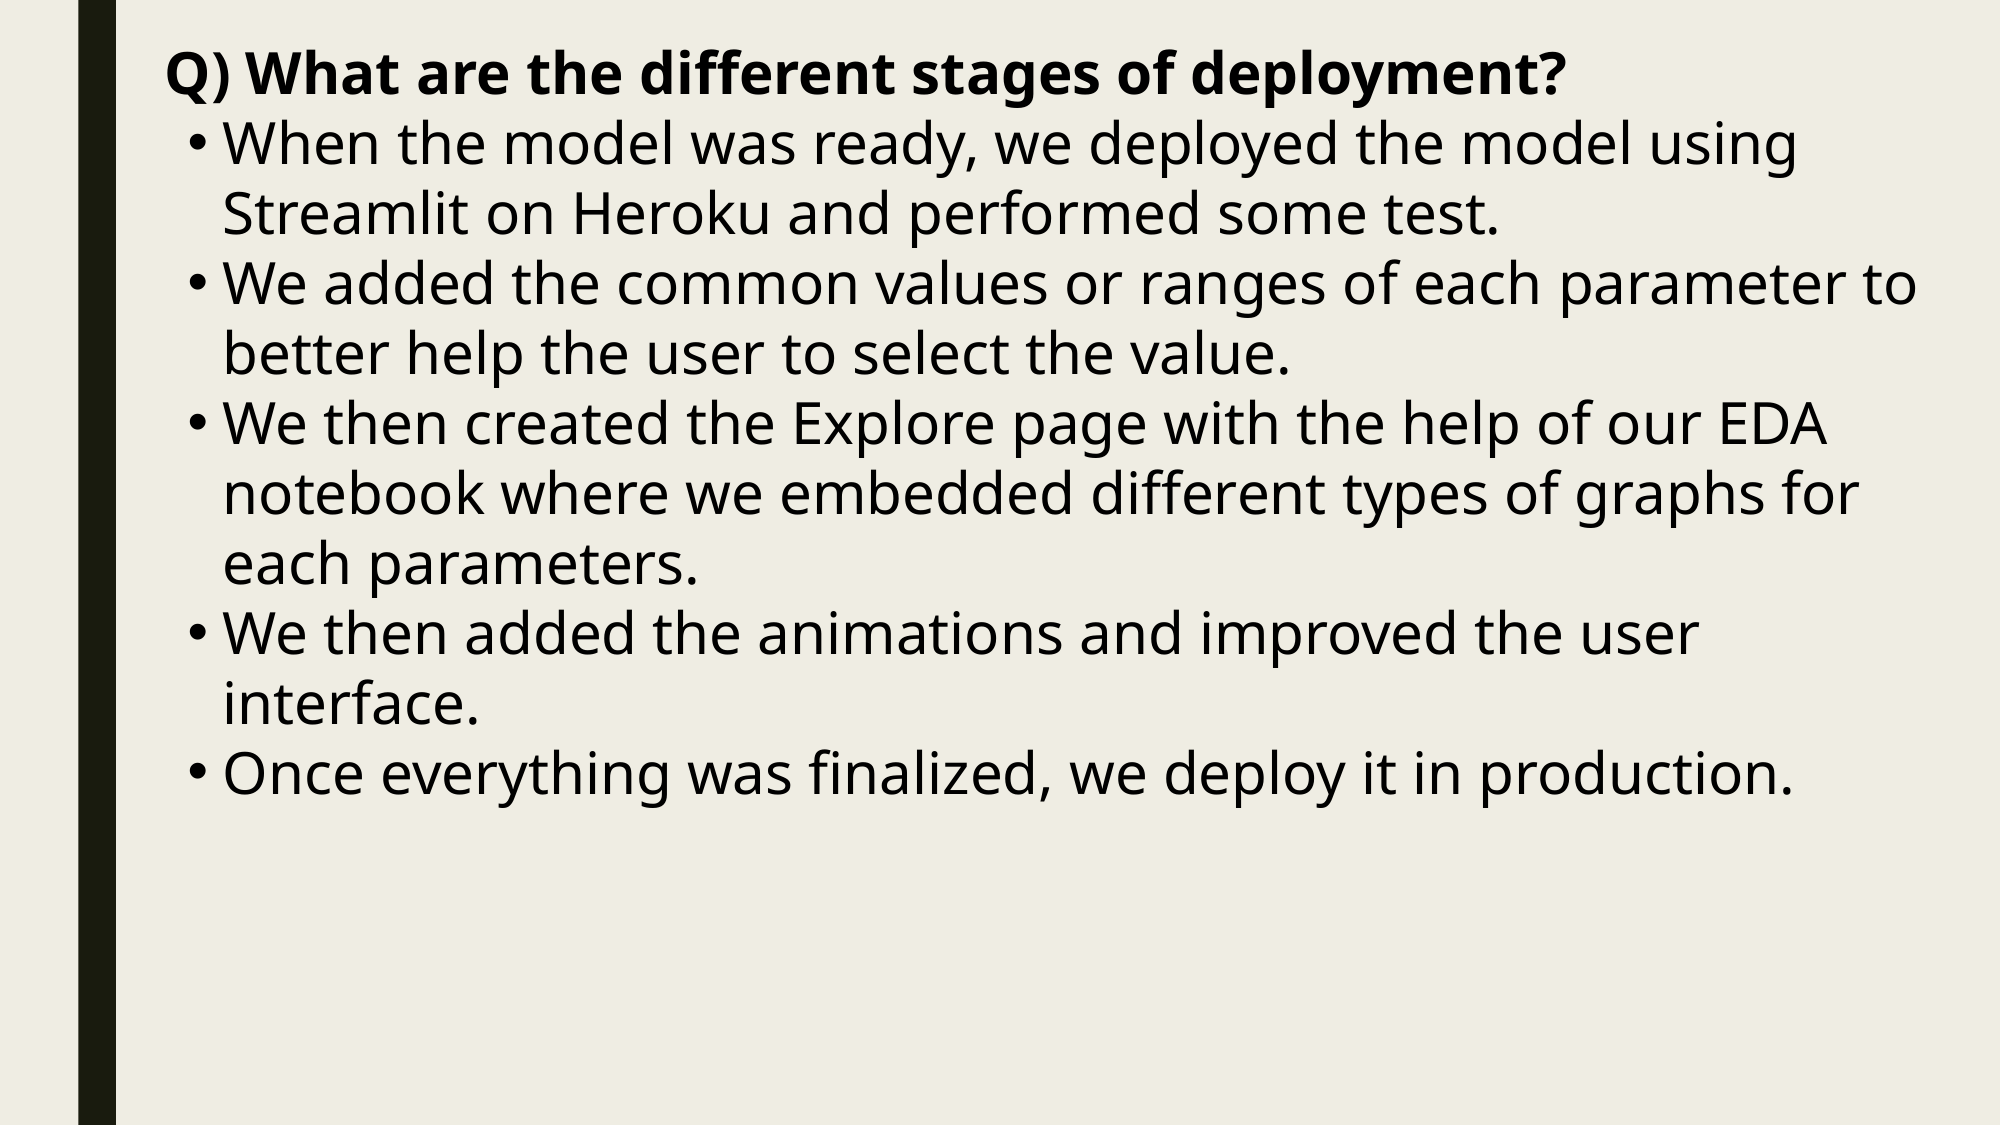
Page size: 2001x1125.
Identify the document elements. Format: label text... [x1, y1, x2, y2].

text_box Q) What are the different stages of deployment? When the model was ready, we deployed the model using Streamlit on Heroku and performed some test. We added the common values or ranges of each parameter to better help the user to select the value. We then created the Explore page with the help of our EDA notebook where we embedded different types of graphs for each parameters. We then added the animations and improved the user interface. Once everything was finalized, we deploy it in production. [150, 28, 1954, 814]
